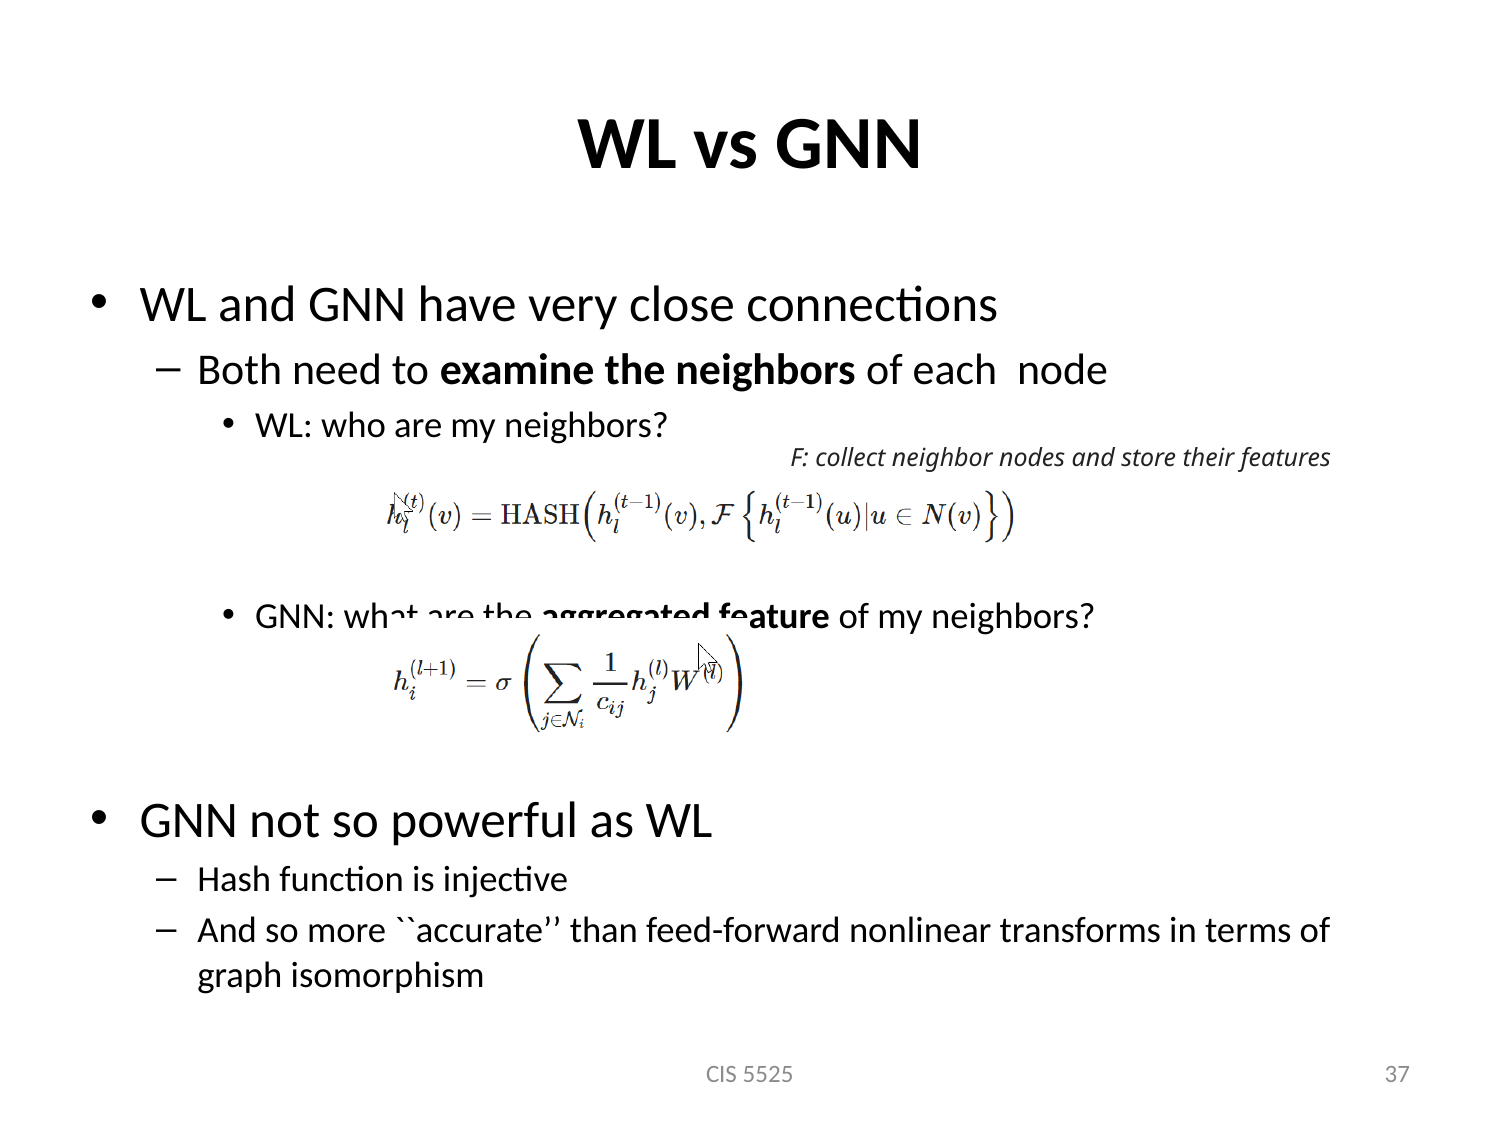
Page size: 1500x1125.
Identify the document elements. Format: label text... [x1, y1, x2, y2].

title WL vs GNN [75, 45, 1425, 233]
list WL and GNN have very close connections Both need to examine the neighbors of each node WL: who are my neighbors? GNN: what are the aggregated feature of my neighbors? GNN not so powerful as WL Hash function is injective And so more ``accurate’’ than feed-forward nonlinear transforms in terms of graph isomorphism [75, 262, 1425, 1005]
picture [376, 465, 1021, 554]
picture [387, 618, 751, 739]
footer CIS 5525 [512, 1042, 988, 1103]
slide_number 37 [1074, 1042, 1425, 1103]
text_box F: collect neighbor nodes and store their features [775, 433, 1347, 479]
